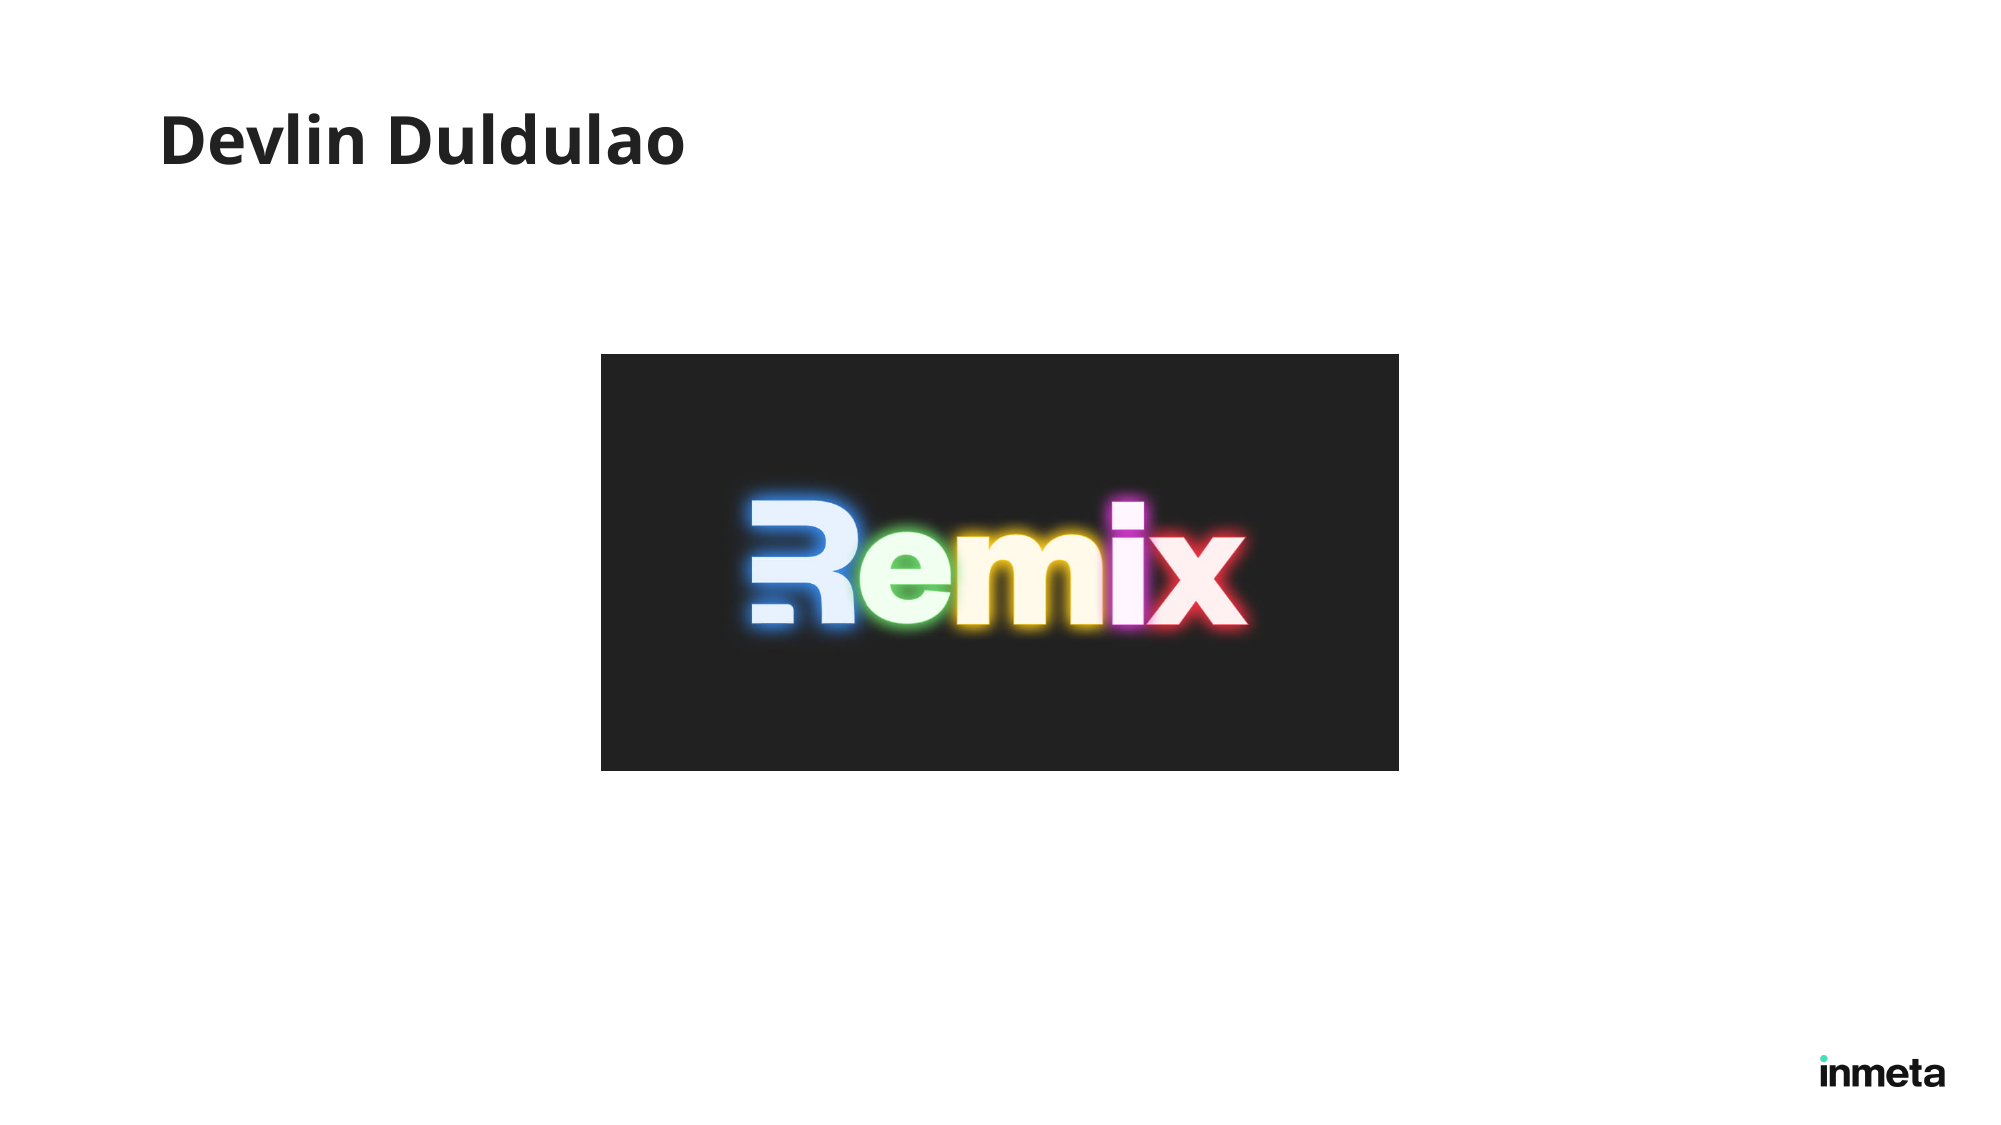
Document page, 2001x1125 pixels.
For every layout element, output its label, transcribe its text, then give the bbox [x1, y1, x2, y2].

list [601, 354, 1399, 771]
picture [1820, 1055, 1945, 1087]
title Devlin Duldulao [143, 90, 1857, 208]
